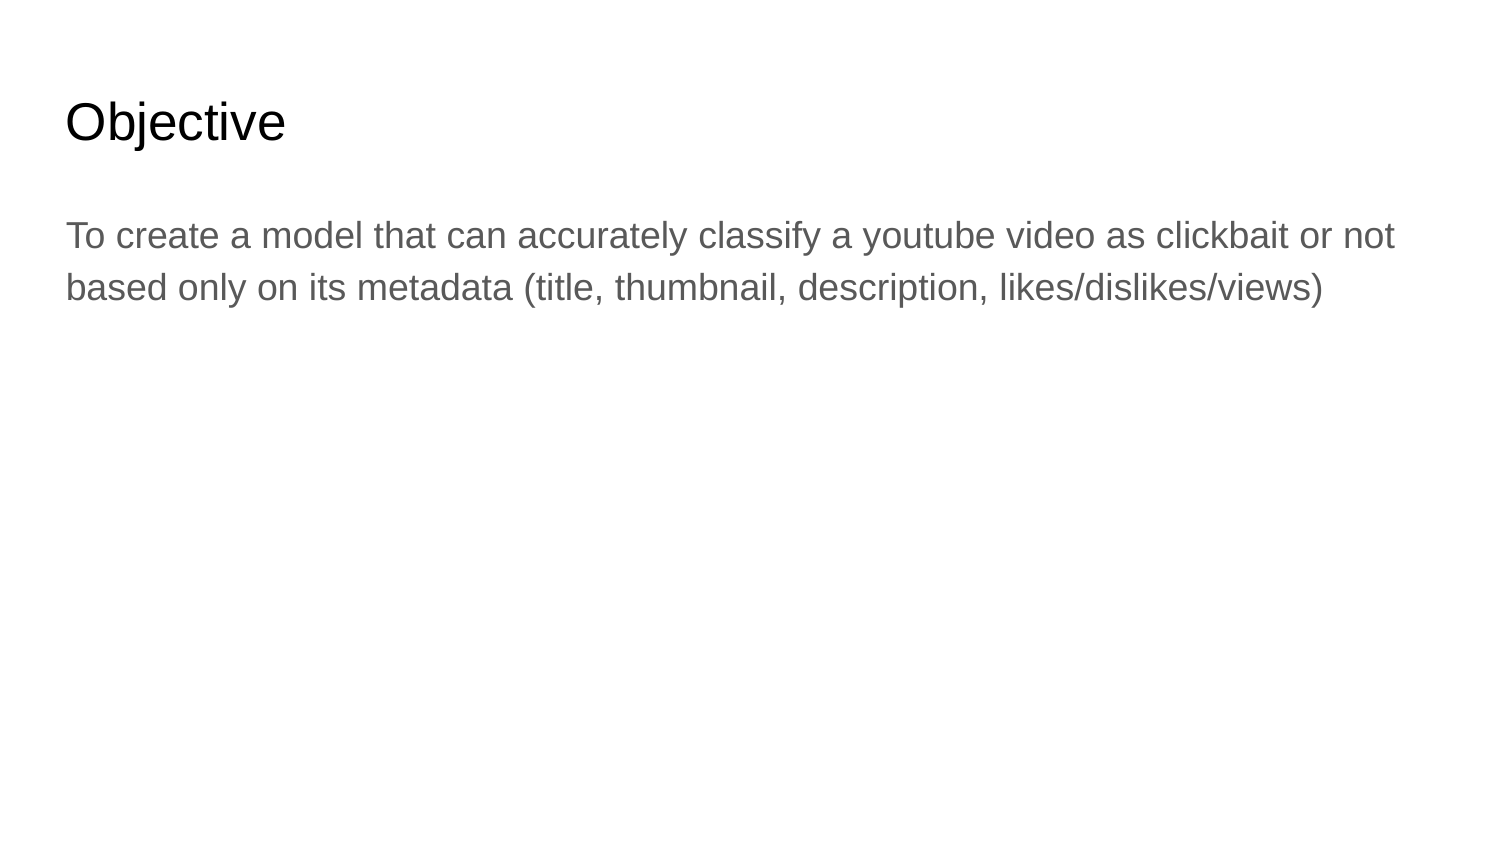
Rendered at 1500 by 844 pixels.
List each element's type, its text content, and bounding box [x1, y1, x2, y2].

text_box To create a model that can accurately classify a youtube video as clickbait or not based only on its metadata (title, thumbnail, description, likes/dislikes/views) [51, 189, 1449, 750]
text_box Objective [51, 72, 1449, 167]
